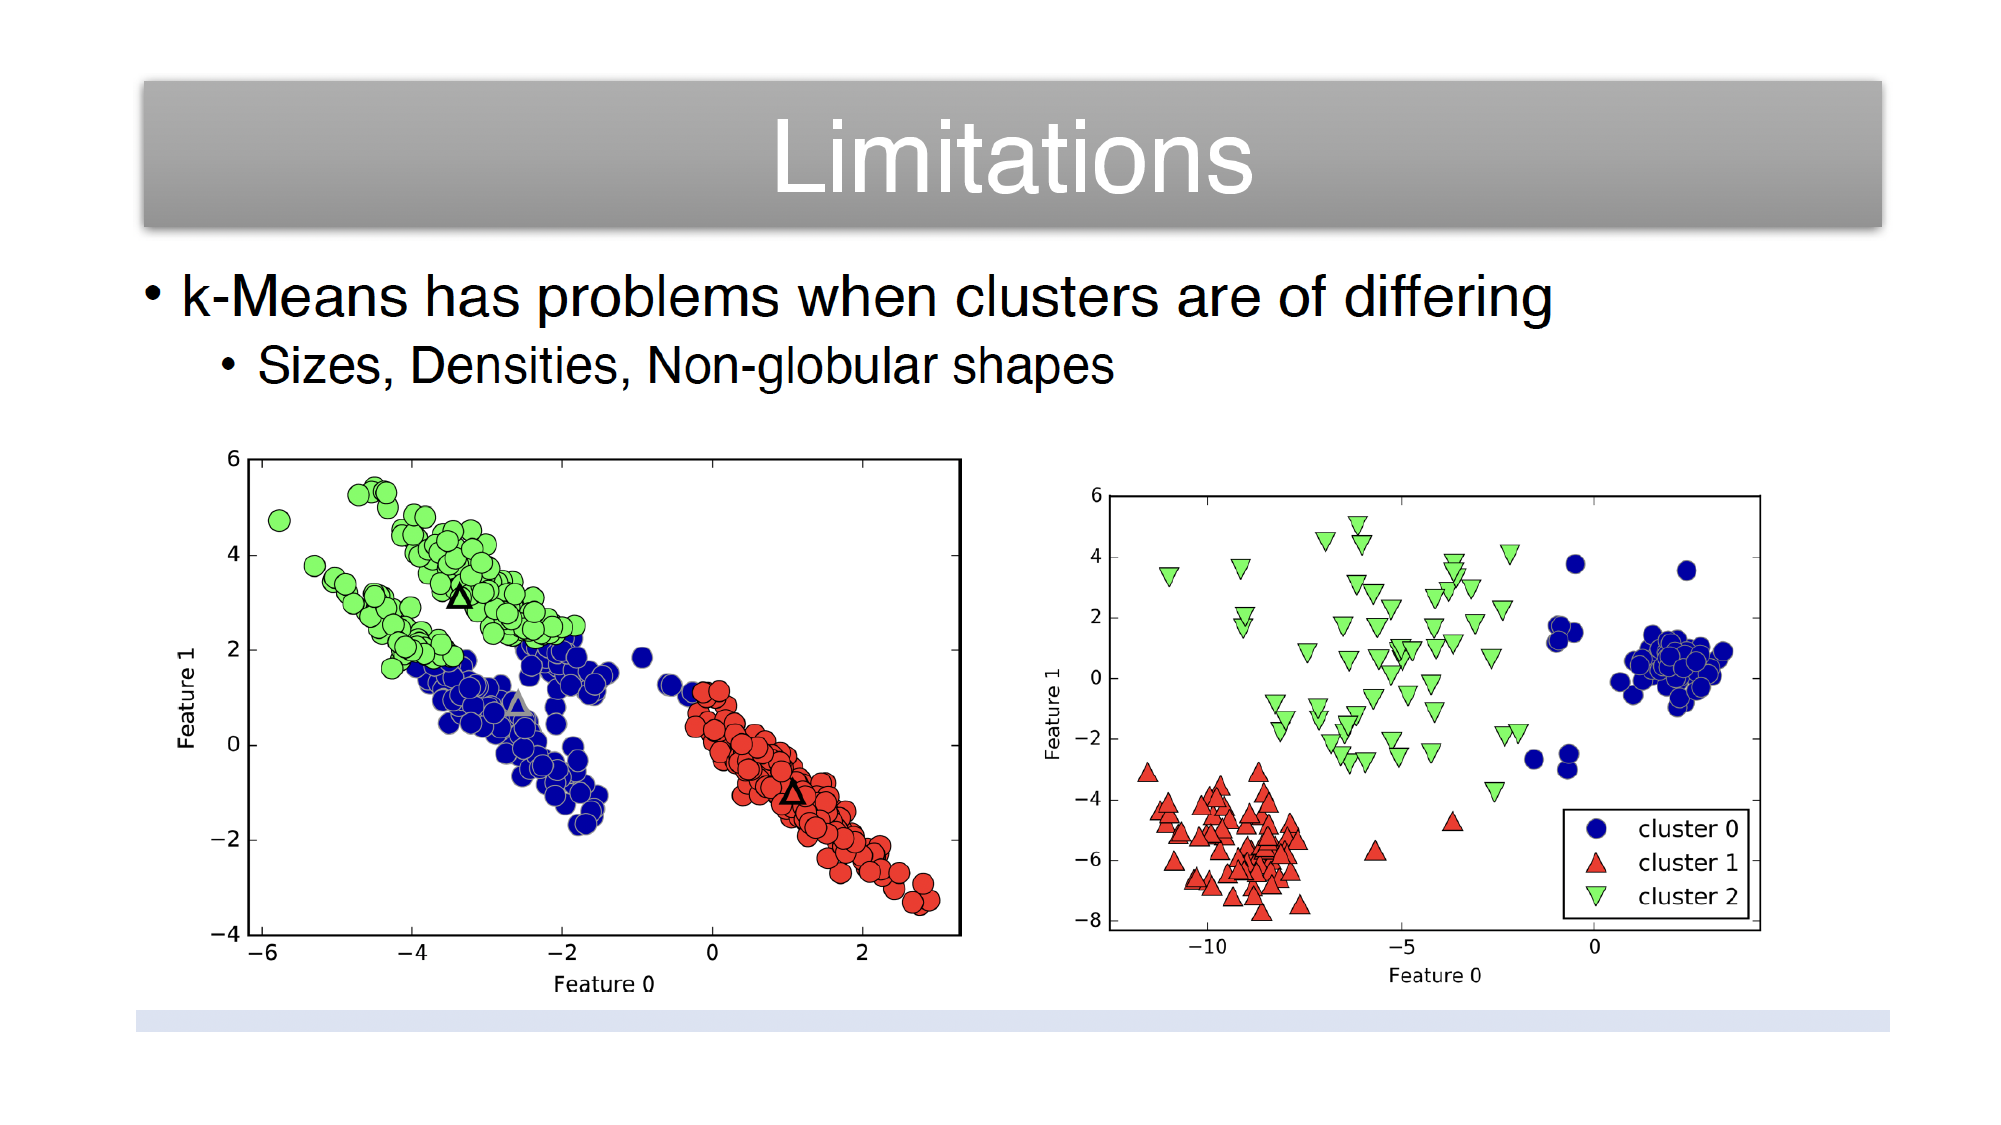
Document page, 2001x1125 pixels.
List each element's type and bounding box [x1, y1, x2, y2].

picture [50, 44, 1926, 1033]
